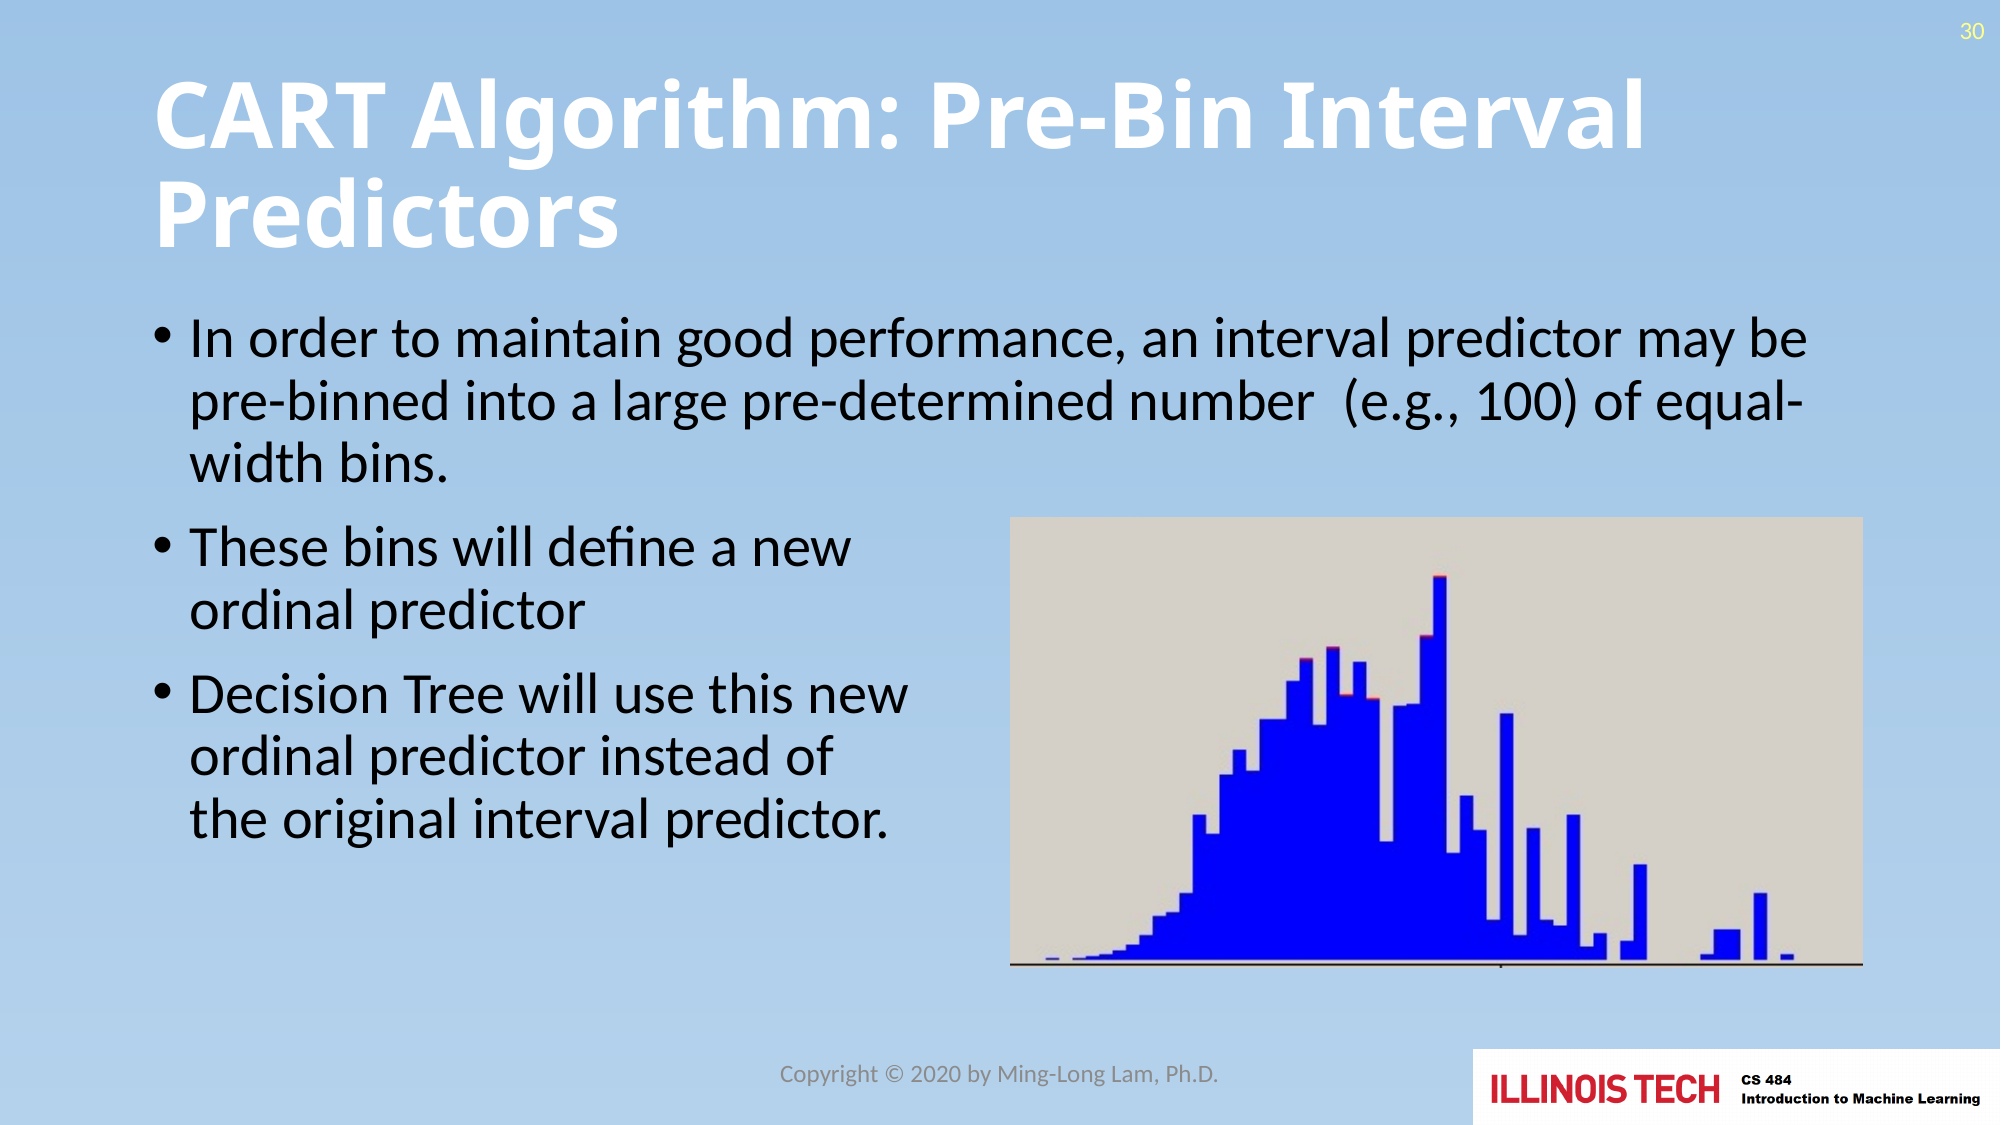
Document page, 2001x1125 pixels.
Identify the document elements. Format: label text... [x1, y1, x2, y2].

picture [1010, 517, 1863, 968]
slide_number 30 [1550, 0, 2000, 60]
footer Copyright © 2020 by Ming-Long Lam, Ph.D. [662, 1042, 1338, 1103]
picture [1473, 1049, 2000, 1125]
list In order to maintain good performance, an interval predictor may be pre-binned into a large pre-determined number (e.g., 100) of equal-width bins. These bins will define a new ordinal predictor Decision Tree will use this new ordinal predictor instead of the original interval predictor. [137, 299, 1863, 1014]
title CART Algorithm: Pre-Bin Interval Predictors [137, 59, 1863, 278]
